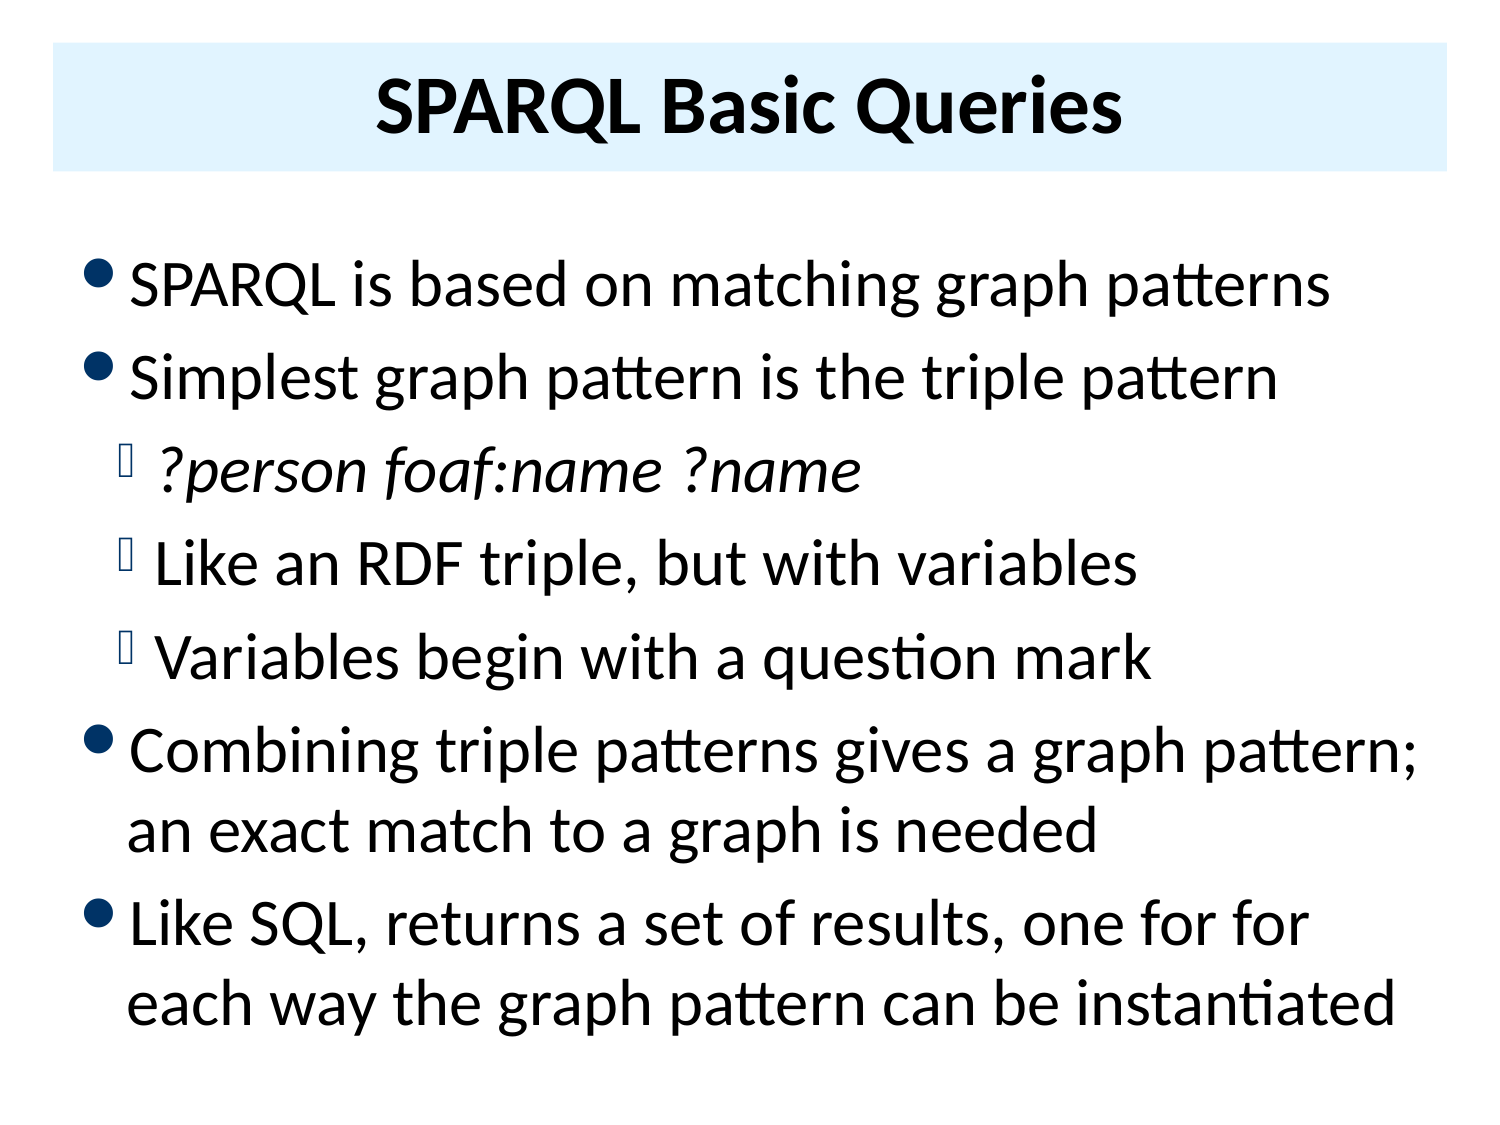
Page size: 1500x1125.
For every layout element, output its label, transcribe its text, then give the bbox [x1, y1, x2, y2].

title SPARQL Basic Queries [53, 42, 1447, 172]
list SPARQL is based on matching graph patterns Simplest graph pattern is the triple pattern ?person foaf:name ?name Like an RDF triple, but with variables Variables begin with a question mark Combining triple patterns gives a graph pattern; an exact match to a graph is needed Like SQL, returns a set of results, one for for each way the graph pattern can be instantiated [64, 231, 1459, 1047]
